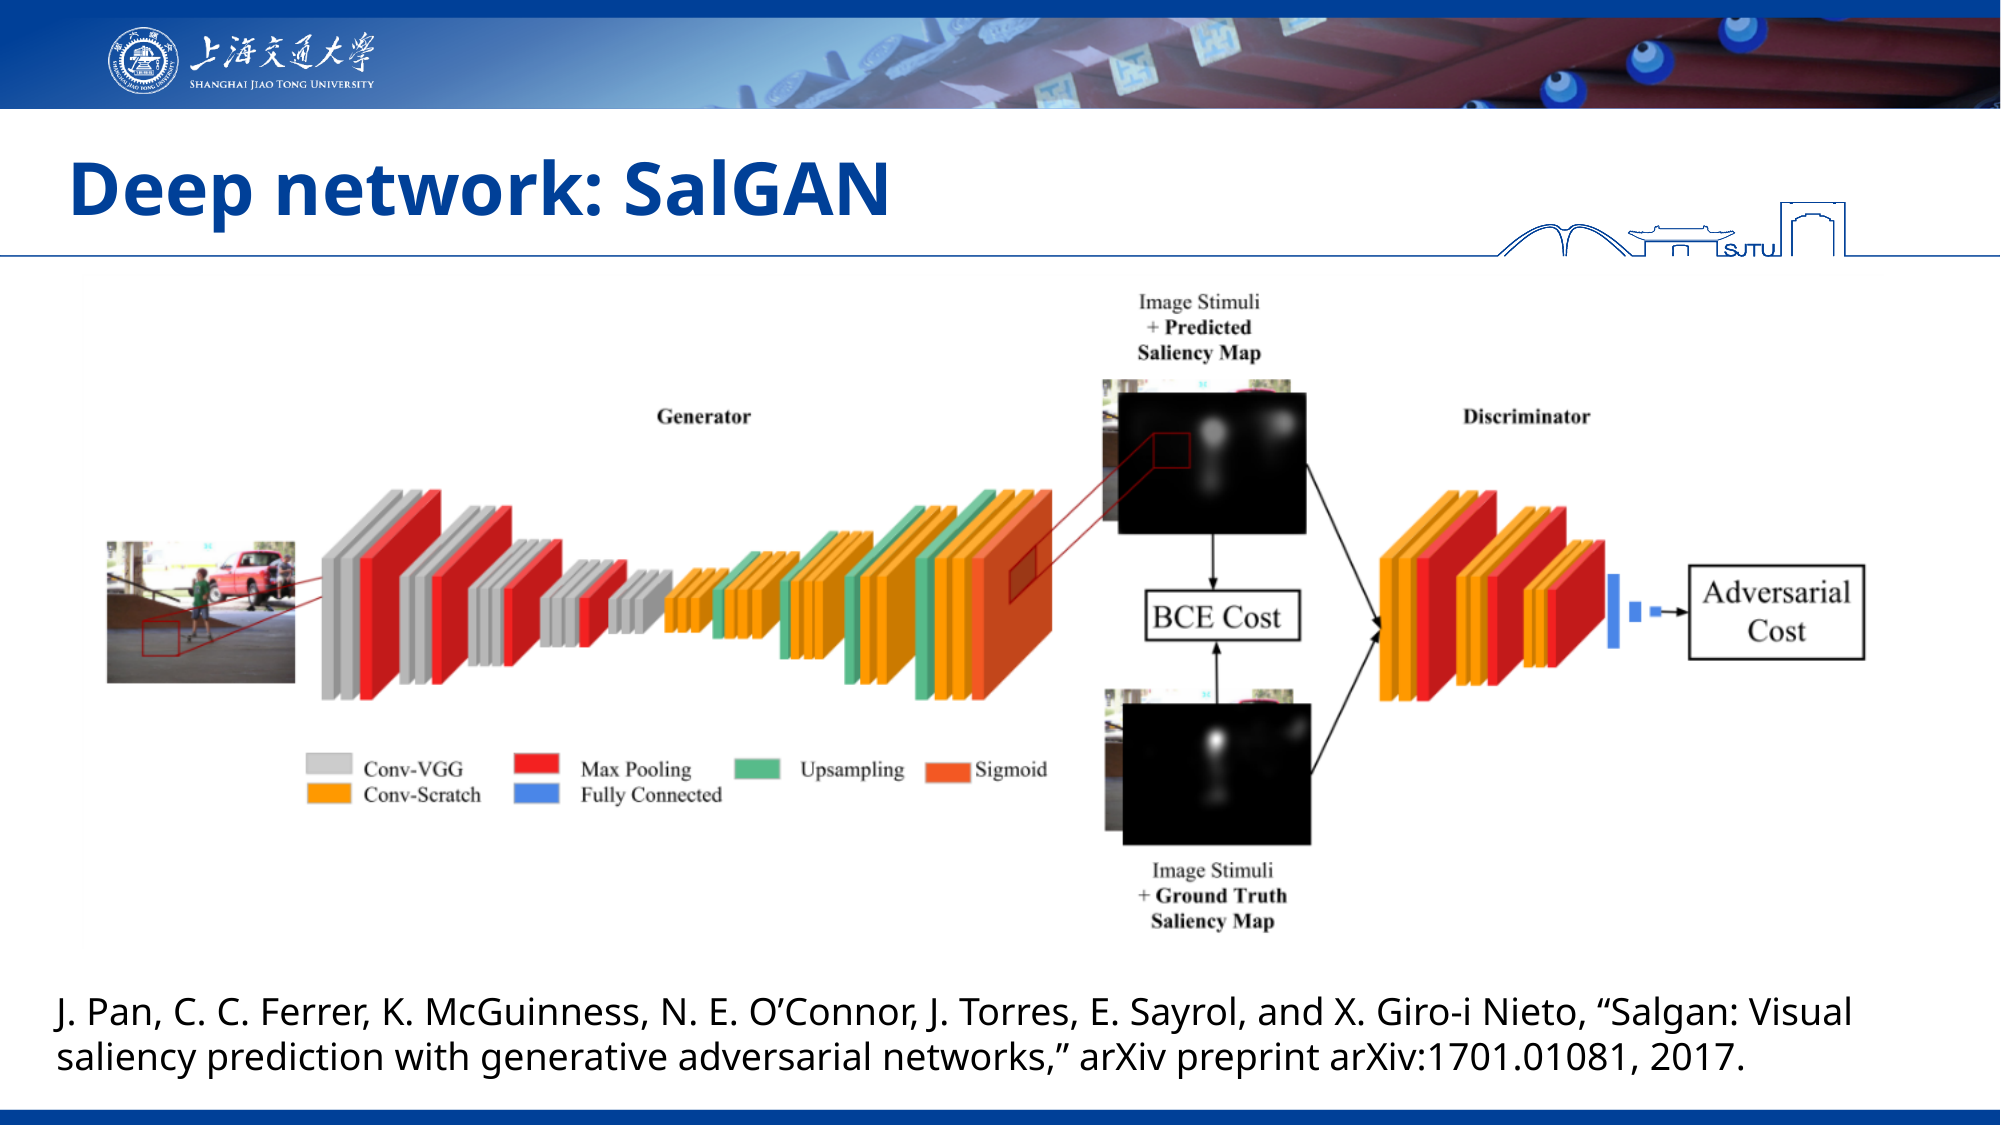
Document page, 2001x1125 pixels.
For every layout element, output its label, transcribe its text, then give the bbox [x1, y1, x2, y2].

picture [0, 0, 2001, 109]
picture [82, 274, 1884, 949]
text_box J. Pan, C. C. Ferrer, K. McGuinness, N. E. O’Connor, J. Torres, E. Sayrol, and X. Giro-i Nieto, “Salgan: Visual saliency prediction with generative adversarial networks,” arXiv preprint arXiv:1701.01081, 2017. [41, 980, 1984, 1085]
title Deep network: SalGAN [52, 144, 1444, 239]
